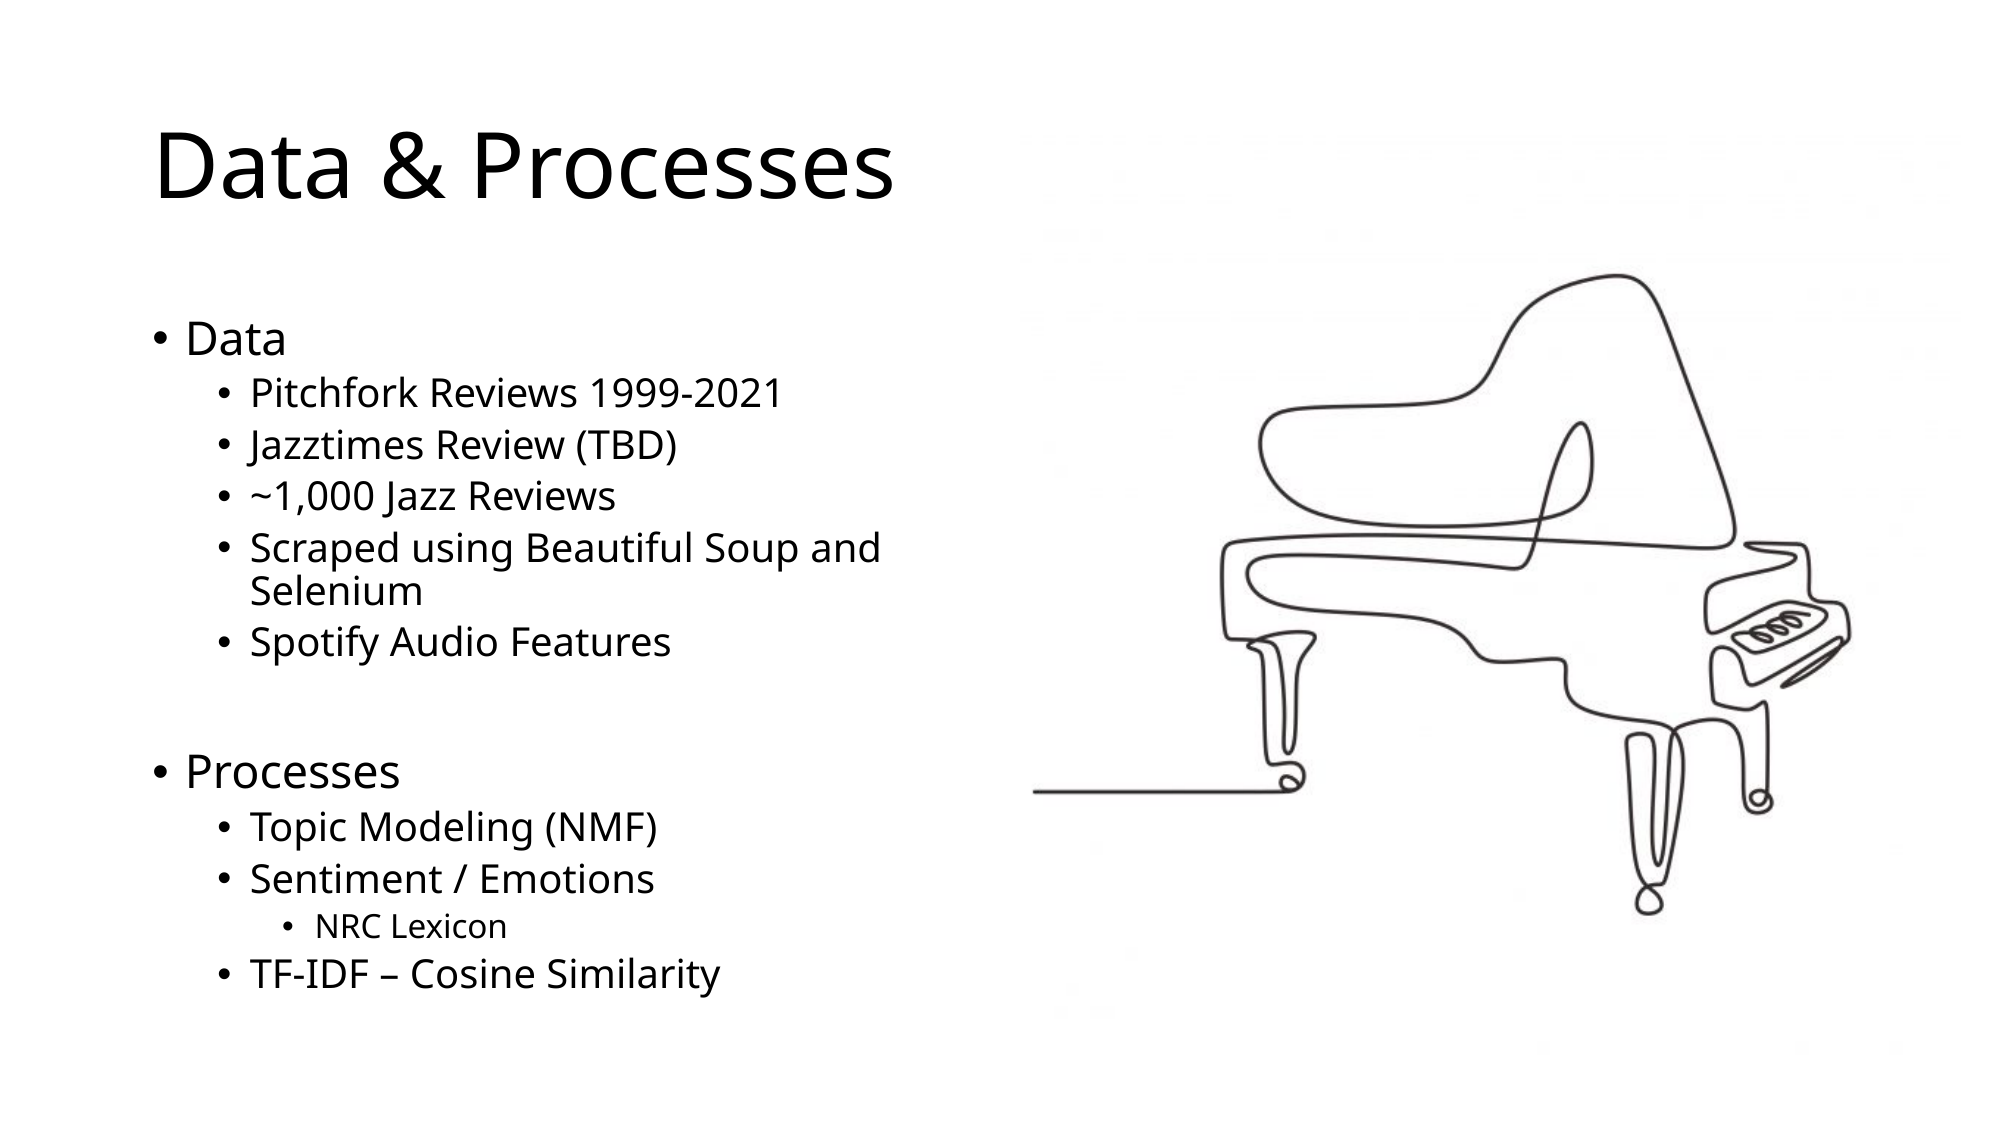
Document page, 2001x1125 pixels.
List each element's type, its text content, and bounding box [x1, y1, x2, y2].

picture [1020, 124, 1961, 1066]
title Data & Processes [137, 59, 1863, 278]
list Data Pitchfork Reviews 1999-2021 Jazztimes Review (TBD) ~1,000 Jazz Reviews Scraped using Beautiful Soup and Selenium Spotify Audio Features Processes Topic Modeling (NMF) Sentiment / Emotions NRC Lexicon TF-IDF – Cosine Similarity [137, 307, 1020, 1014]
